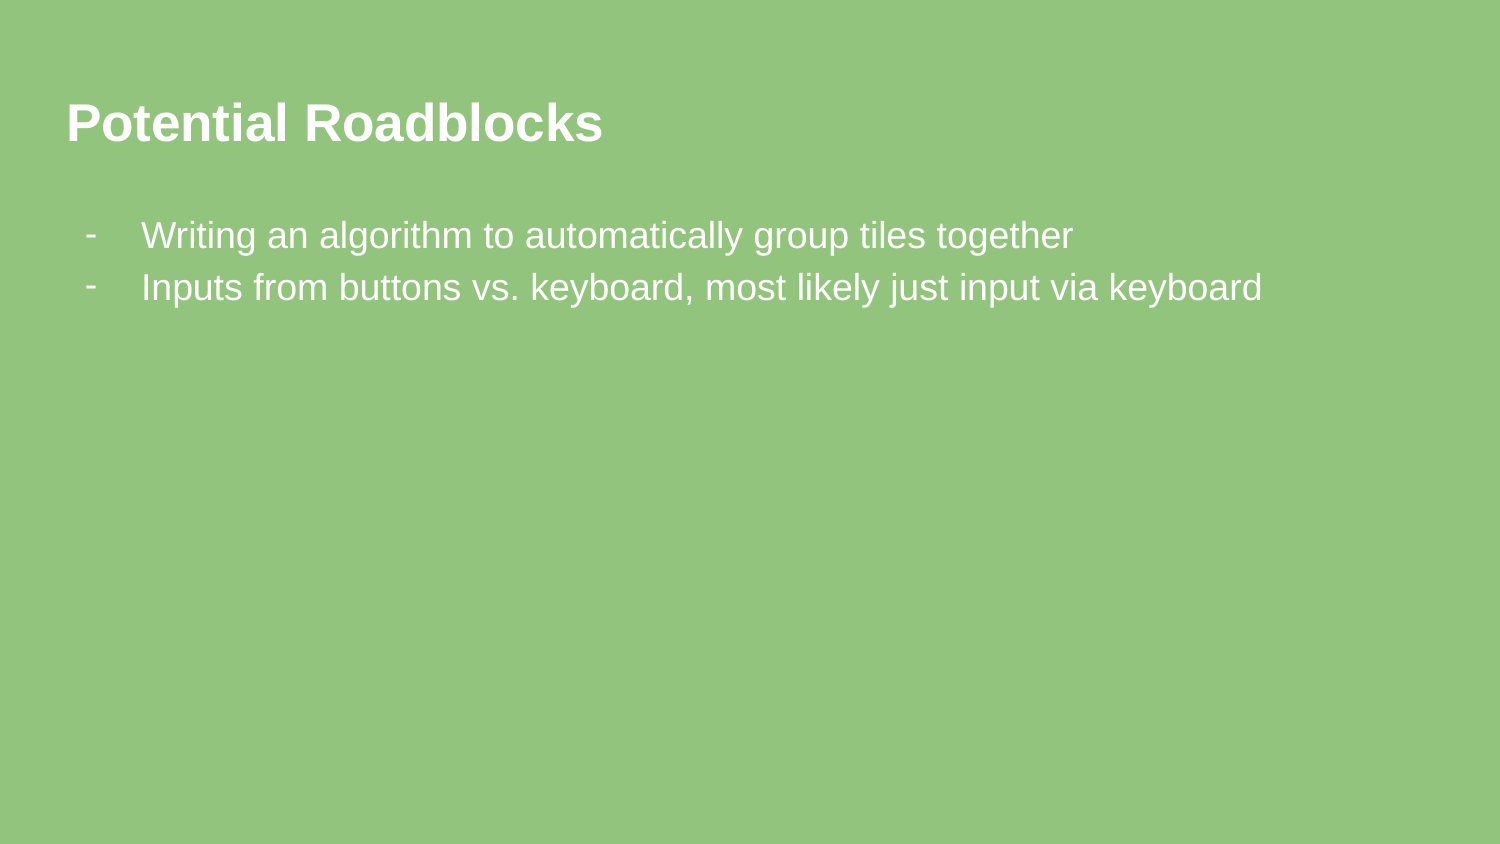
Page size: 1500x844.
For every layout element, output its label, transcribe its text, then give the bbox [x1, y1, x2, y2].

title Potential Roadblocks [51, 72, 1449, 167]
list Writing an algorithm to automatically group tiles together Inputs from buttons vs. keyboard, most likely just input via keyboard [51, 189, 1449, 750]
